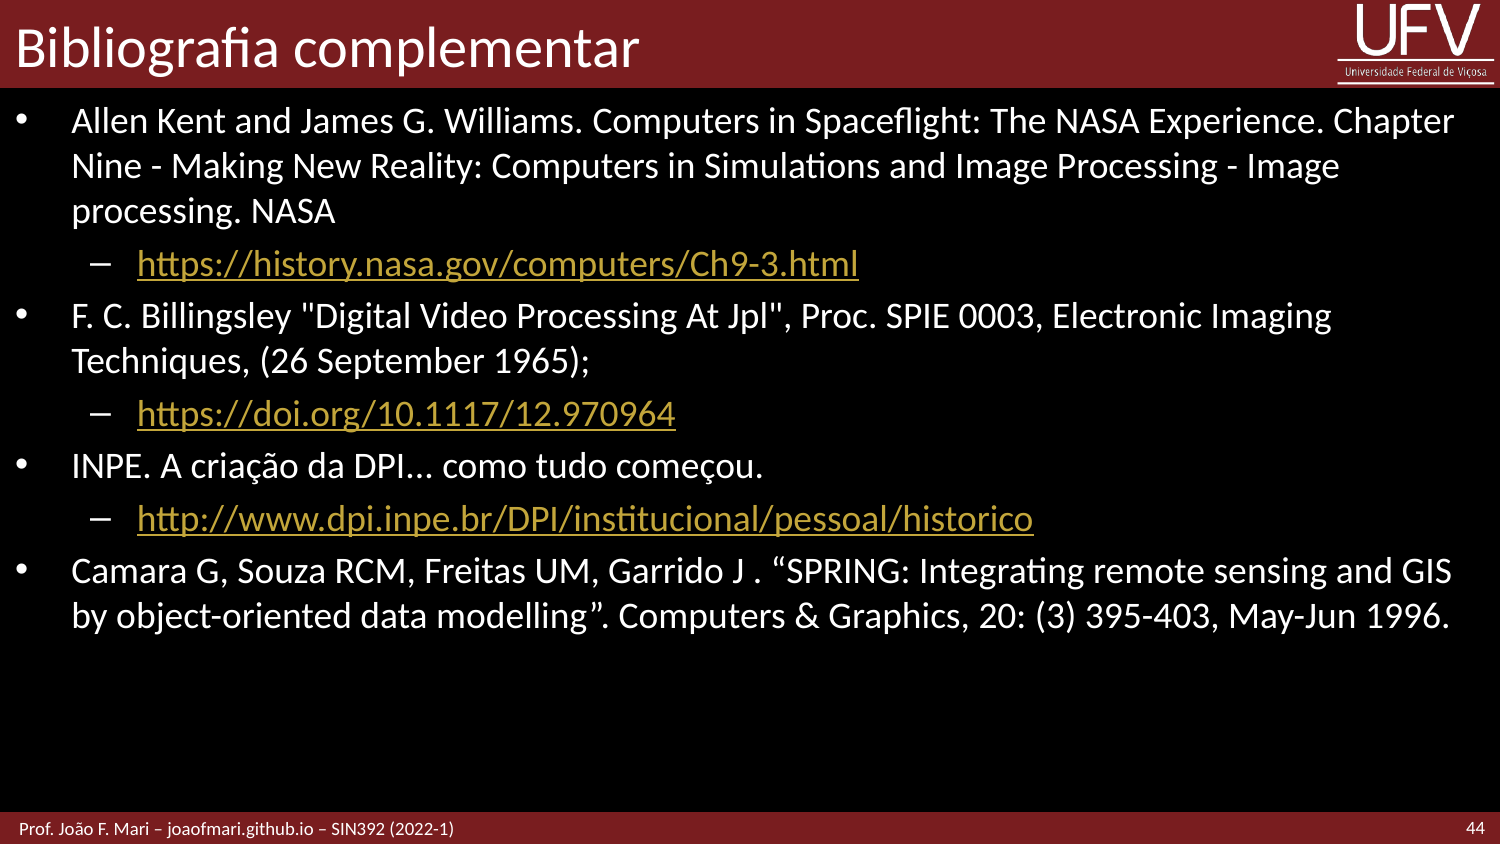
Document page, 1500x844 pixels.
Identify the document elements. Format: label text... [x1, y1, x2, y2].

slide_number 44 [1328, 811, 1500, 844]
list Allen Kent and James G. Williams. Computers in Spaceflight: The NASA Experience. Chapter Nine - Making New Reality: Computers in Simulations and Image Processing - Image processing. NASA https://history.nasa.gov/computers/Ch9-3.html F. C. Billingsley "Digital Video Processing At Jpl", Proc. SPIE 0003, Electronic Imaging Techniques, (26 September 1965); https://doi.org/10.1117/12.970964 INPE. A criação da DPI... como tudo começou. http://www.dpi.inpe.br/DPI/institucional/pessoal/historico Camara G, Souza RCM, Freitas UM, Garrido J . “SPRING: Integrating remote sensing and GIS by object-oriented data modelling”. Computers & Graphics, 20: (3) 395-403, May-Jun 1996. [0, 88, 1500, 812]
footer Prof. João F. Mari – joaofmari.github.io – SIN392 (2022-1) [0, 812, 1034, 844]
title Bibliografia complementar [0, 0, 1500, 88]
